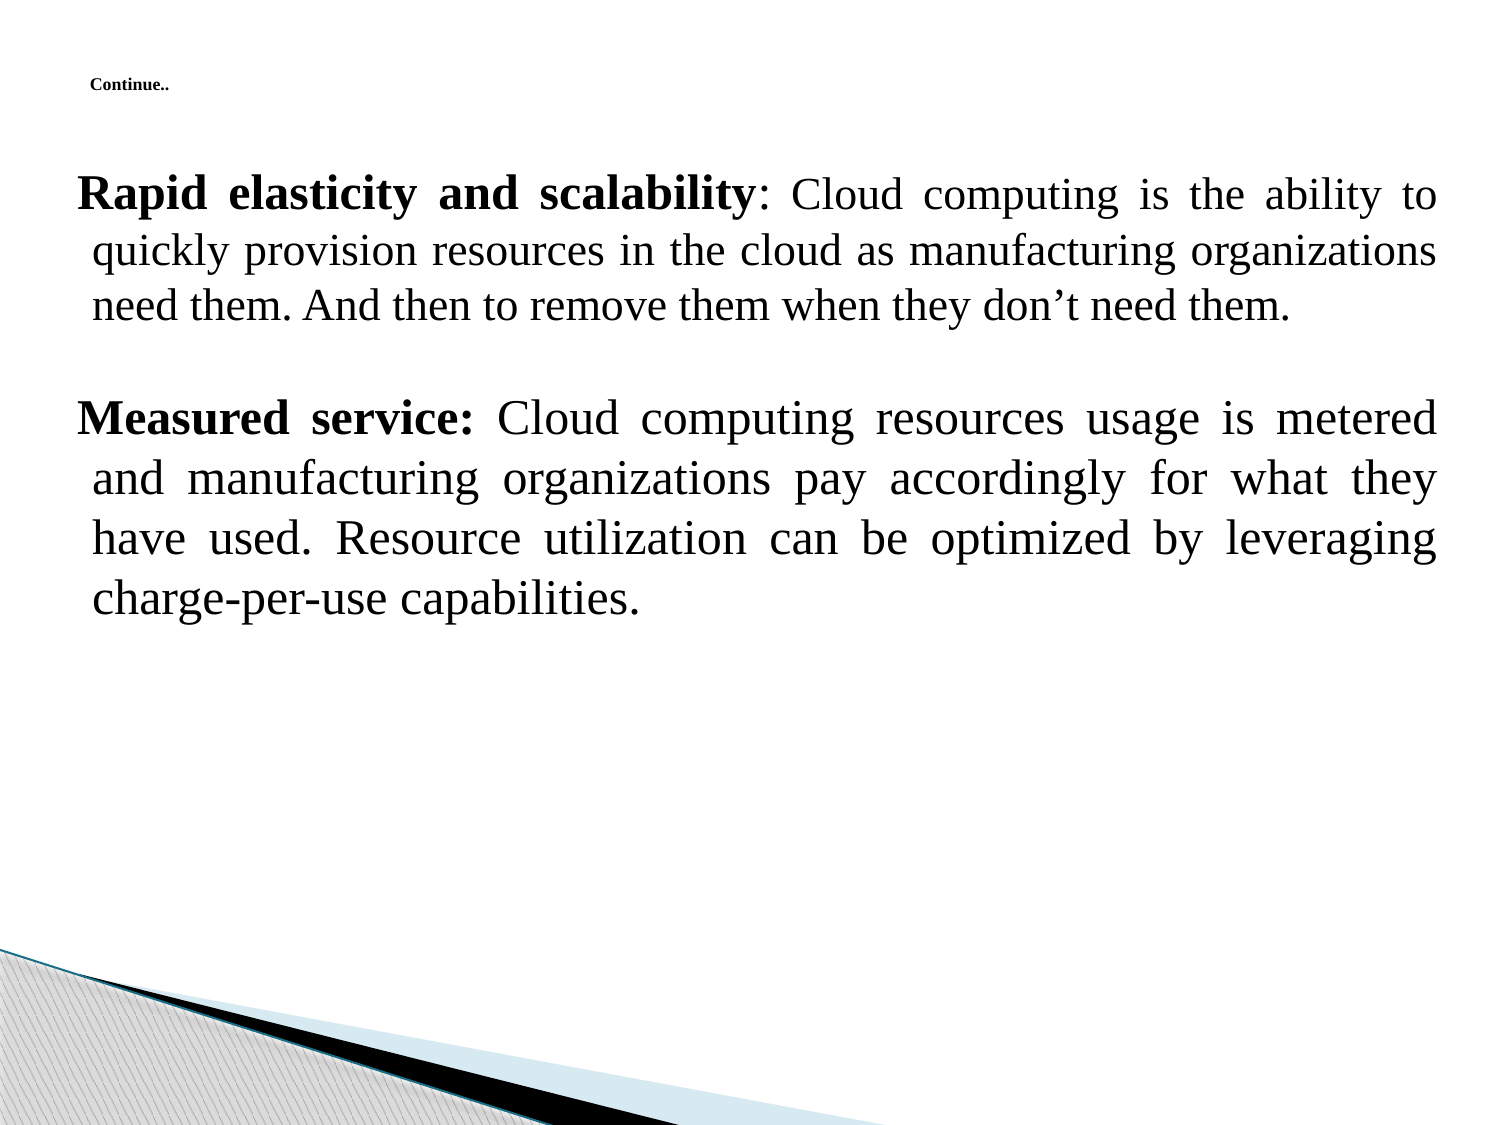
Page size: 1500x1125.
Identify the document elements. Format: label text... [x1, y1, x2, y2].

title Continue.. [75, 45, 1425, 141]
text_box Rapid elasticity and scalability: Cloud computing is the ability to quickly provision resources in the cloud as manufacturing organizations need them. And then to remove them when they don’t need them. Measured service: Cloud computing resources usage is metered and manufacturing organizations pay accordingly for what they have used. Resource utilization can be optimized by leveraging charge-per-use capabilities. [62, 152, 1453, 693]
